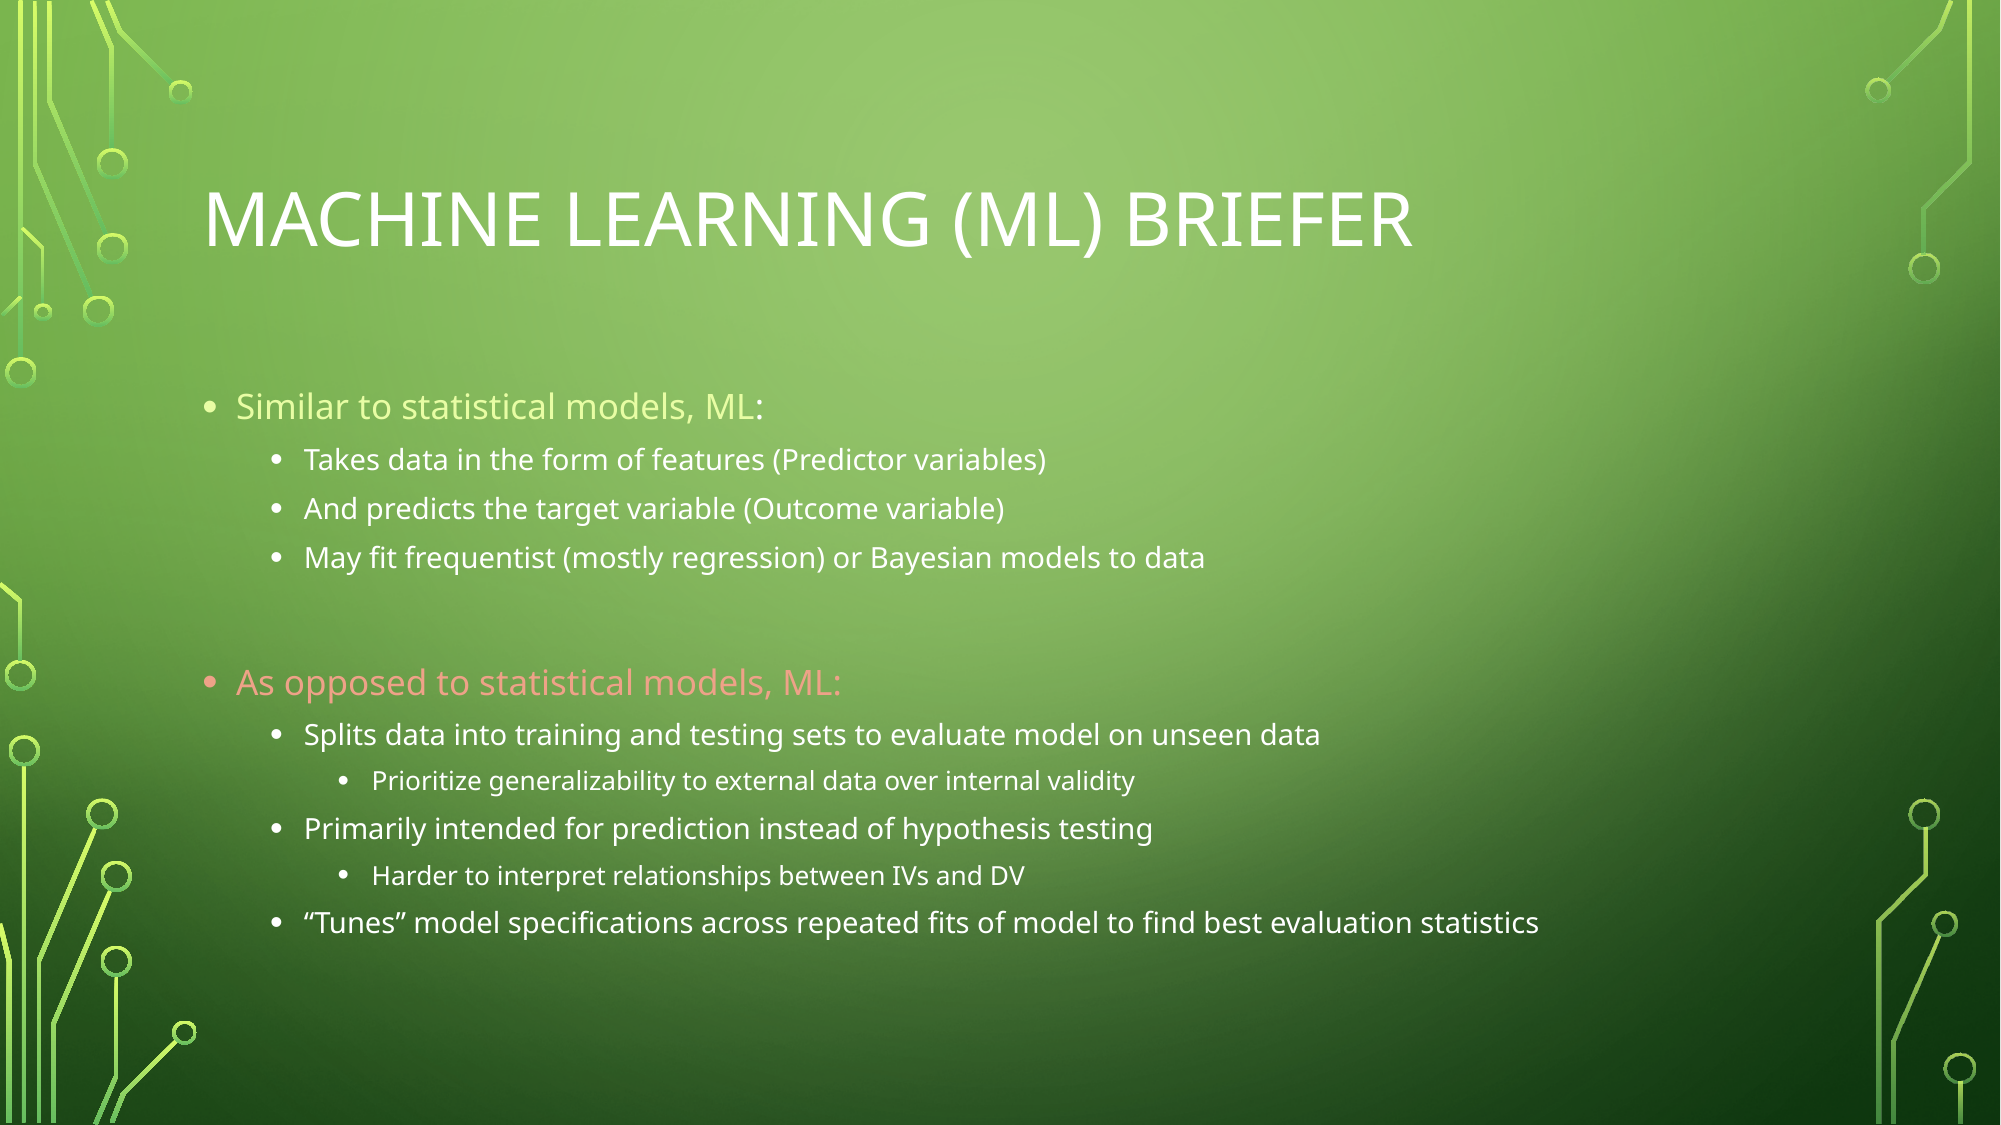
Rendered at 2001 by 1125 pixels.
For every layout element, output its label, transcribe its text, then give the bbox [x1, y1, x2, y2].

list Similar to statistical models, ML: Takes data in the form of features (Predictor variables) And predicts the target variable (Outcome variable) May fit frequentist (mostly regression) or Bayesian models to data As opposed to statistical models, ML: Splits data into training and testing sets to evaluate model on unseen data Prioritize generalizability to external data over internal validity Primarily intended for prediction instead of hypothesis testing Harder to interpret relationships between IVs and DV “Tunes” model specifications across repeated fits of model to find best evaluation statistics [187, 369, 1813, 950]
title Machine learning (ML) briefer [187, 101, 1813, 344]
